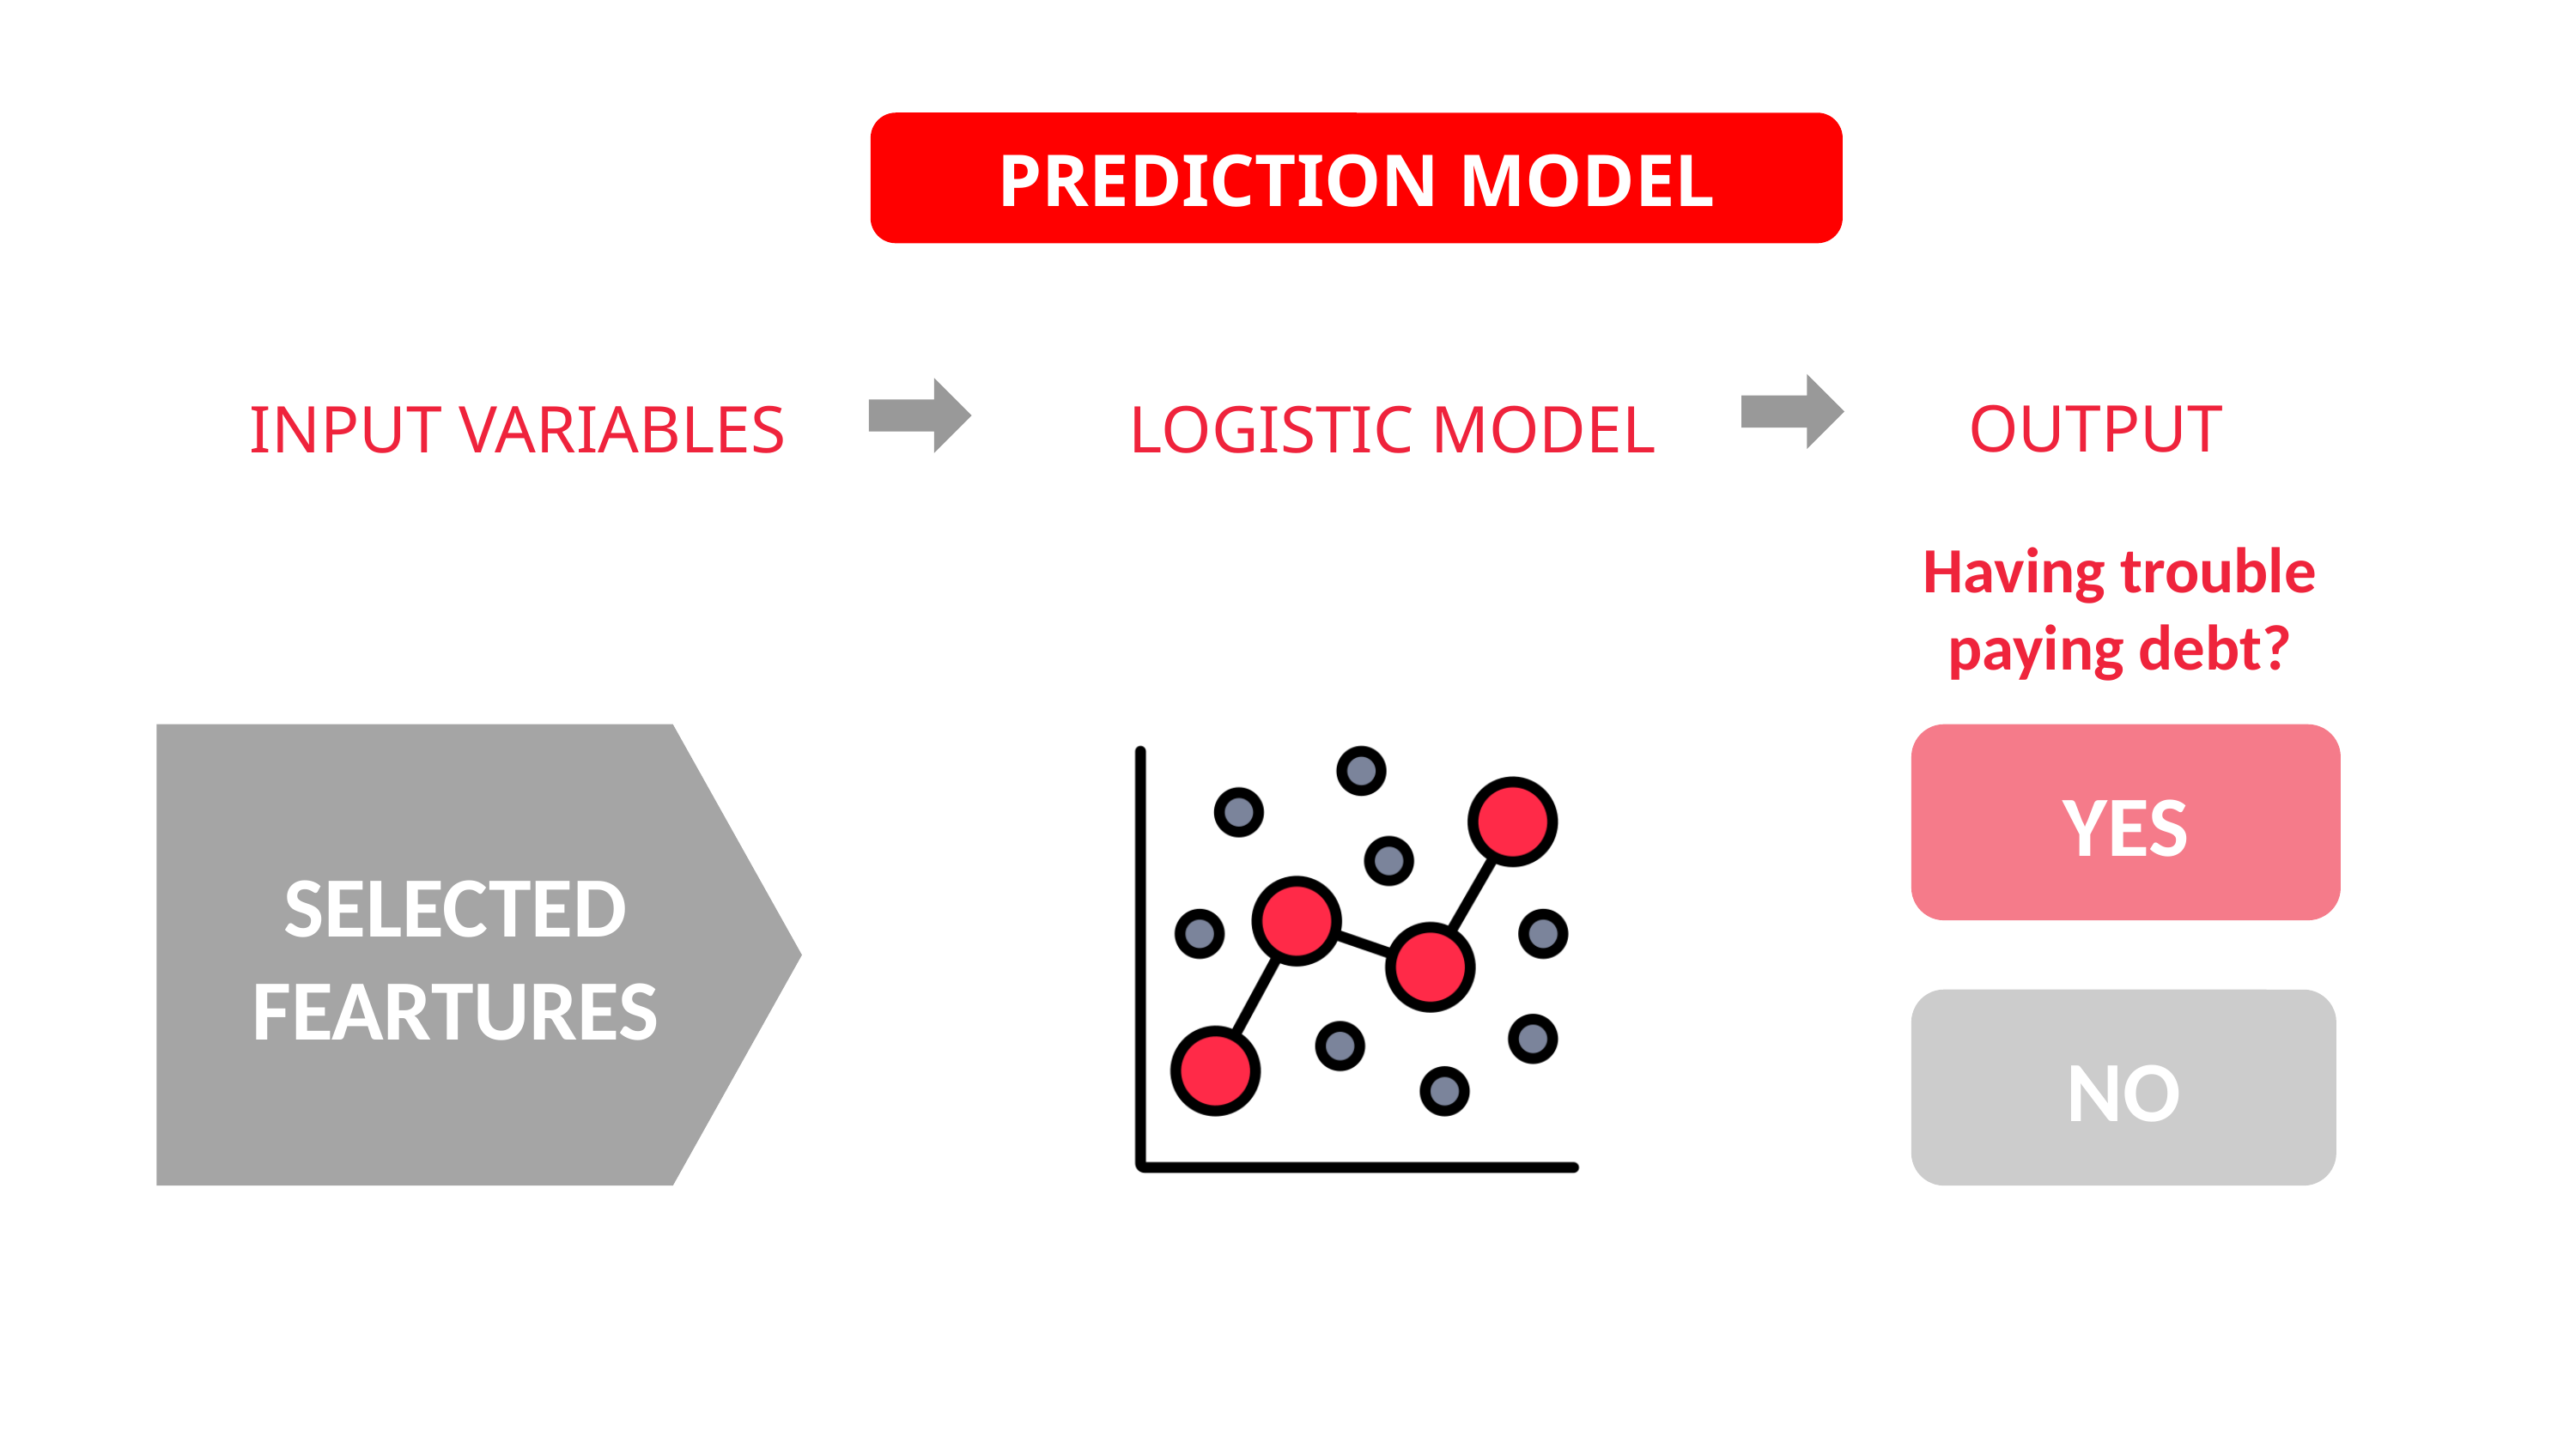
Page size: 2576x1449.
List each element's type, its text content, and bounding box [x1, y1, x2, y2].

text_box NO [1911, 989, 2336, 1186]
text_box [155, 722, 804, 1188]
text_box Having trouble paying debt? [1841, 522, 2399, 690]
text_box YES [1911, 724, 2341, 921]
text_box PREDICTION MODEL [870, 112, 1843, 244]
picture [1125, 724, 1588, 1186]
text_box LOGISTIC MODEL [1057, 349, 1656, 466]
text_box INPUT VARIABLES [125, 349, 787, 466]
text_box SELECTED FEARTURES [235, 844, 677, 1064]
text_box [1740, 372, 1847, 452]
text_box [866, 376, 974, 455]
text_box OUTPUT [1927, 349, 2224, 465]
